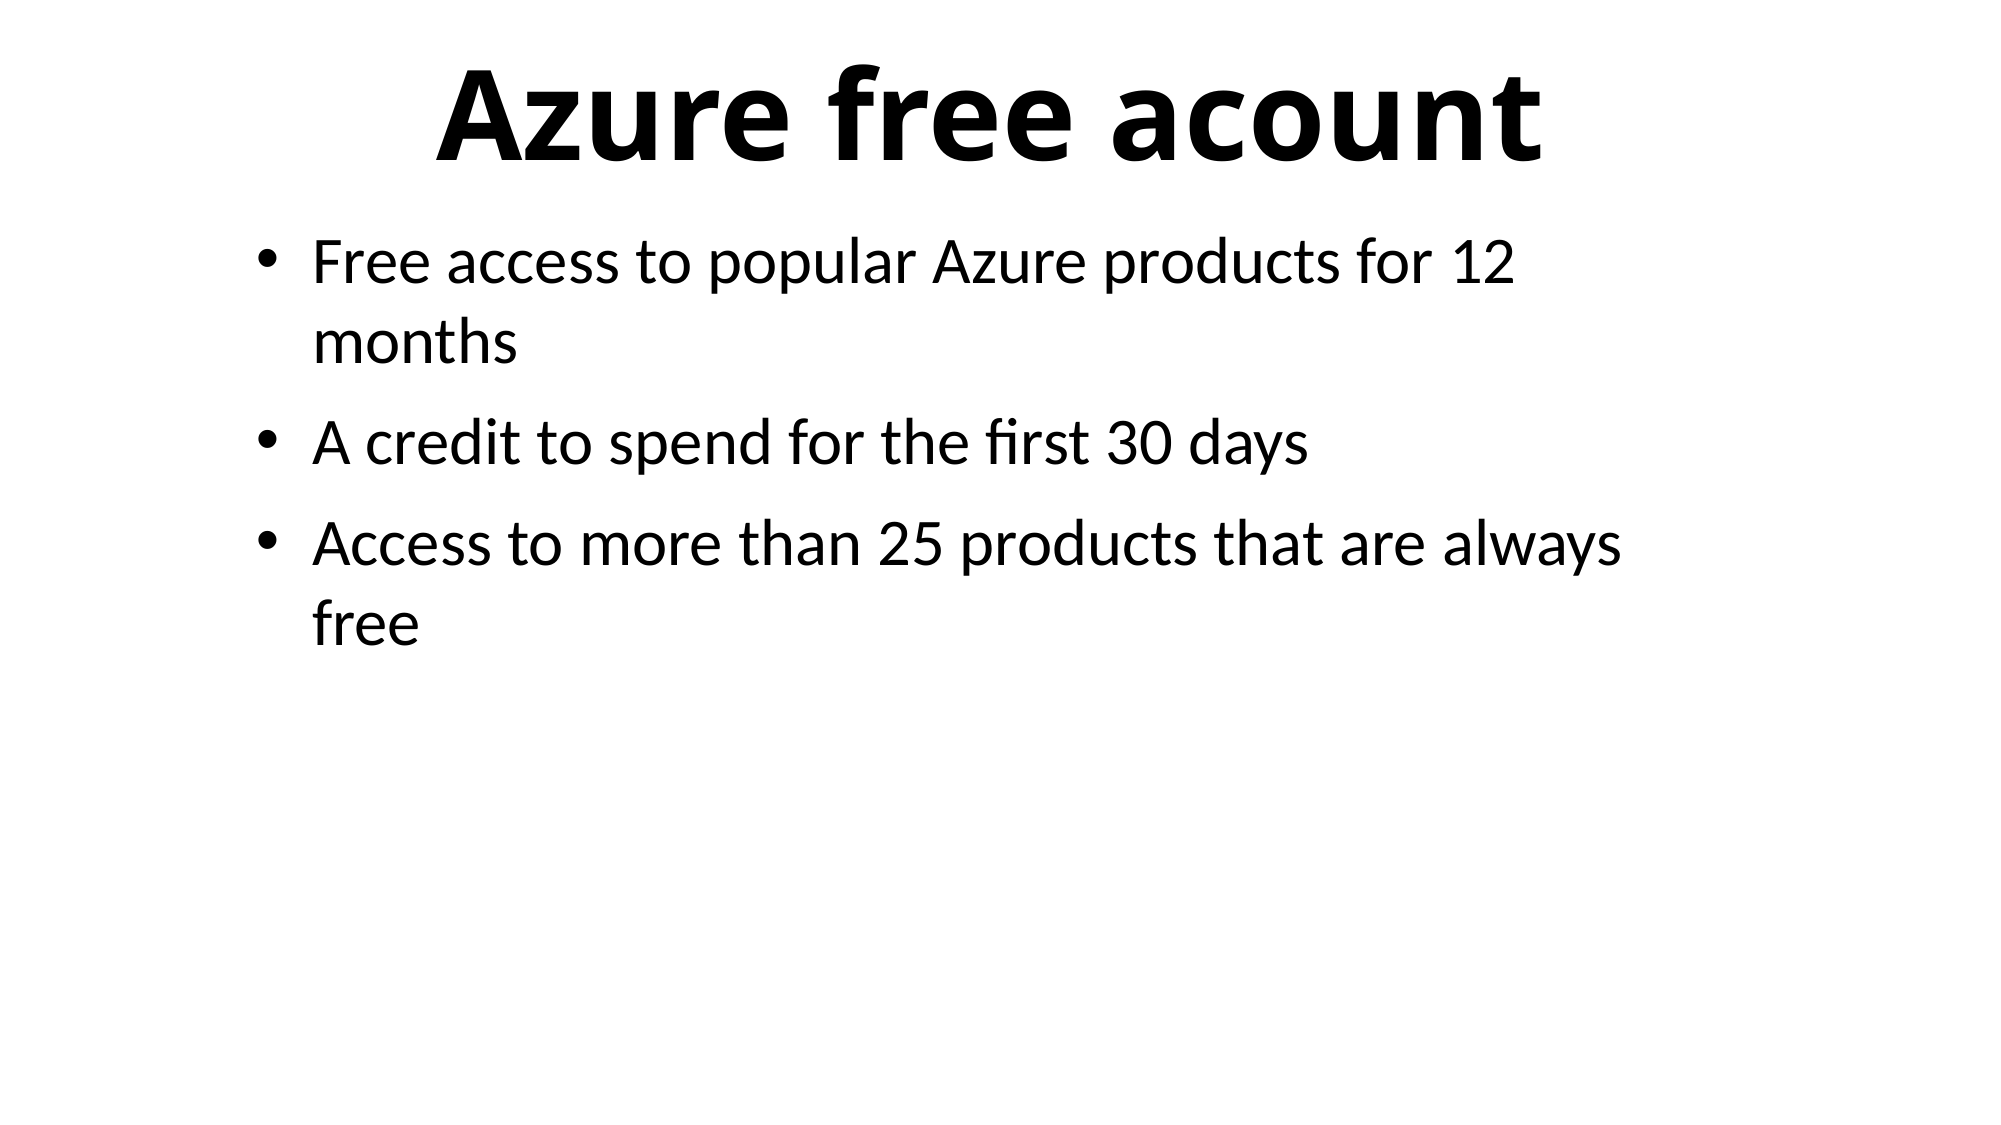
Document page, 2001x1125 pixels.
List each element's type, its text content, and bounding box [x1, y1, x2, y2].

subtitle Free access to popular Azure products for 12 months A credit to spend for the first 30 days Access to more than 25 products that are always free [240, 209, 1741, 1079]
title Azure free acount [240, 9, 1741, 196]
